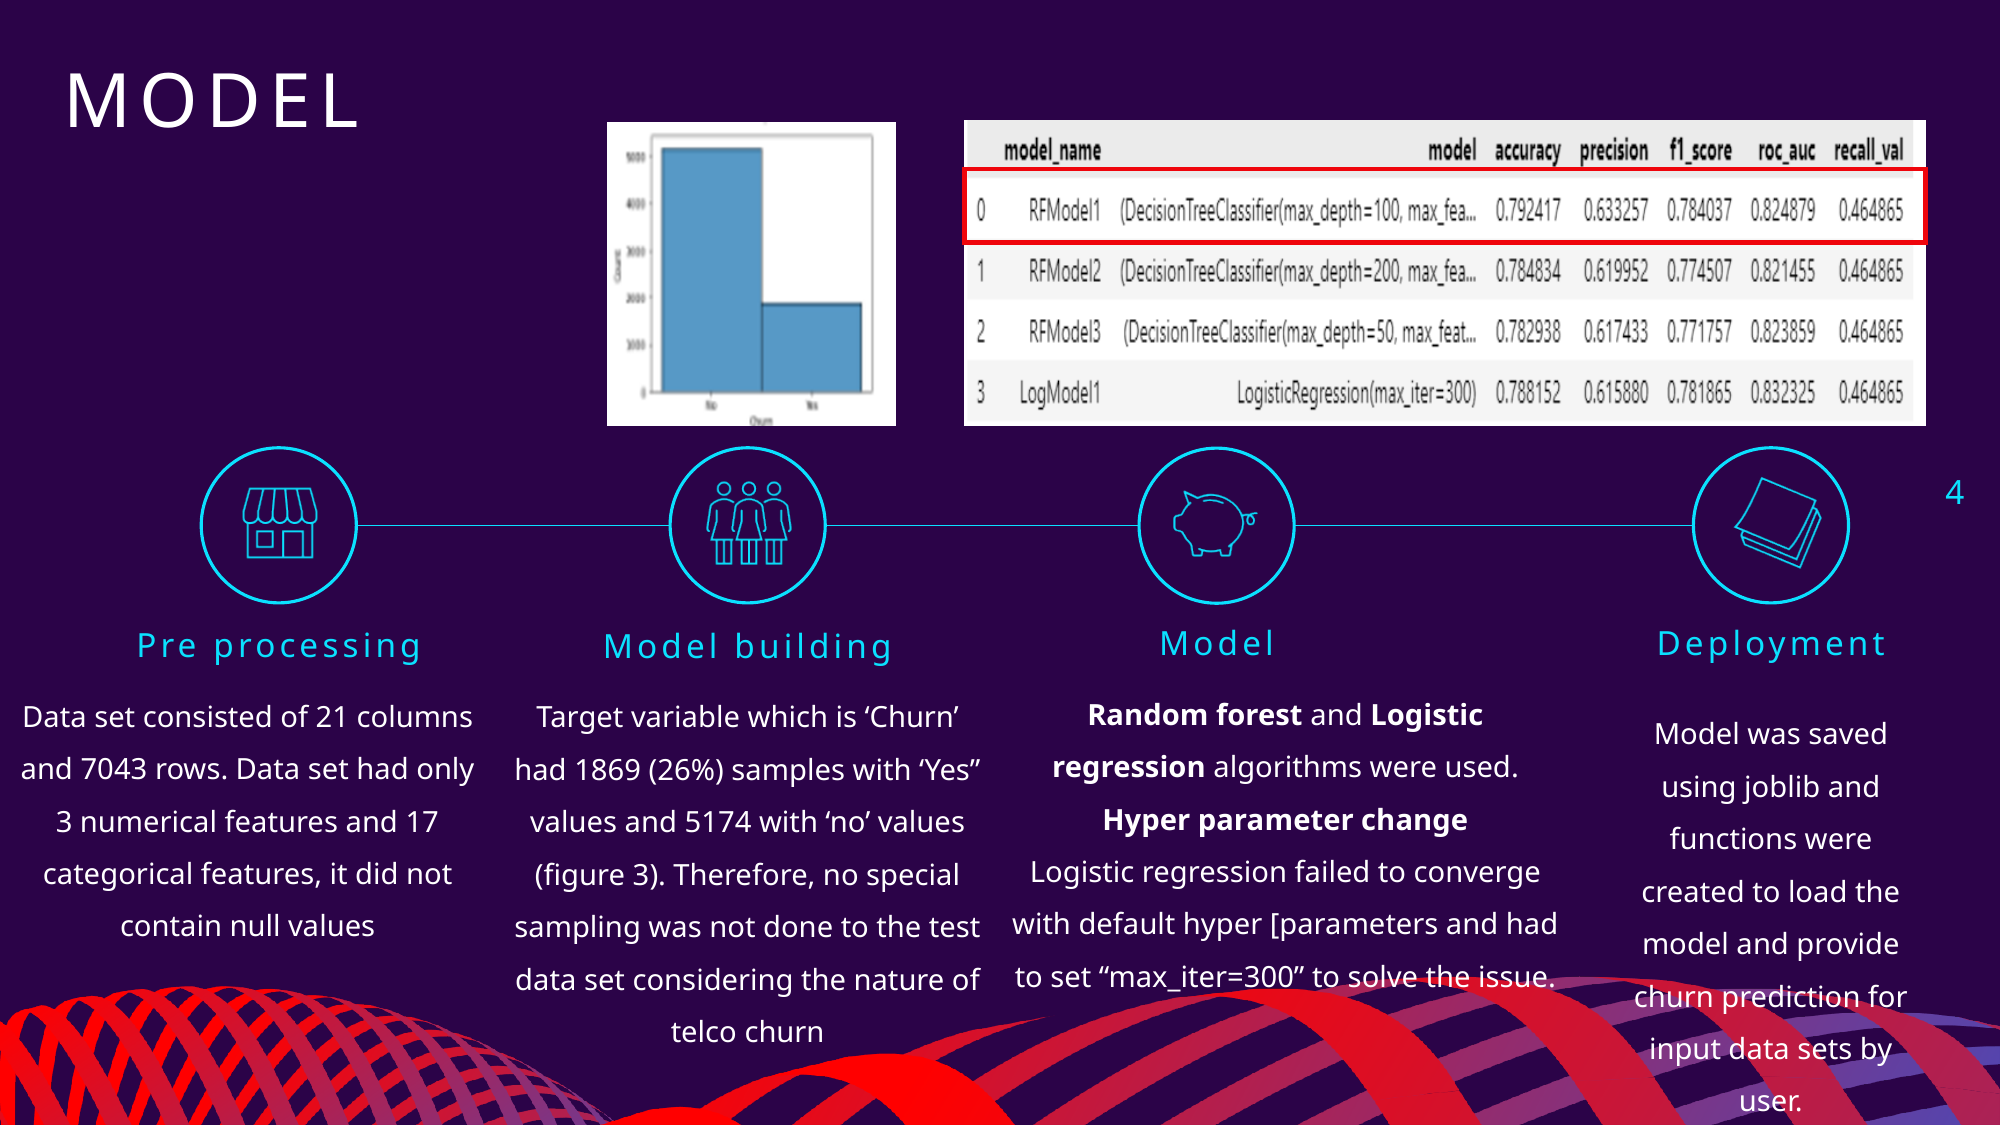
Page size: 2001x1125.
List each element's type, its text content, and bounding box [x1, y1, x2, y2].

text_box [1692, 446, 1850, 604]
text_box Model building [531, 621, 965, 673]
list Data set consisted of 21 columns and 7043 rows. Data set had only 3 numerical features and 17 categorical features, it did not contain null values [0, 673, 495, 939]
text_box Model [999, 619, 1434, 671]
text_box [1138, 526, 1296, 605]
title Model [48, 55, 413, 151]
text_box [1138, 447, 1296, 525]
text_box Model was saved using joblib and functions were created to load the model and provide churn prediction for input data sets by user. [1614, 690, 1928, 956]
slide_number 4 [1889, 446, 1980, 542]
text_box [669, 526, 827, 604]
text_box Deployment [1554, 619, 1988, 680]
text_box Target variable which is ‘Churn’ had 1869 (26%) samples with ‘Yes” values and 5174 with ‘no’ values (figure 3). Therefore, no special sampling was not done to the test data set considering the nature of telco churn [495, 673, 993, 939]
text_box [669, 446, 827, 525]
list Pre processing [62, 621, 496, 673]
text_box Random forest and Logistic regression algorithms were used. Hyper parameter change Logistic regression failed to converge with default hyper [parameters and had to set “max_iter=300” to solve the issue. [993, 671, 1578, 1032]
picture [0, 0, 2000, 1125]
text_box [200, 446, 358, 604]
